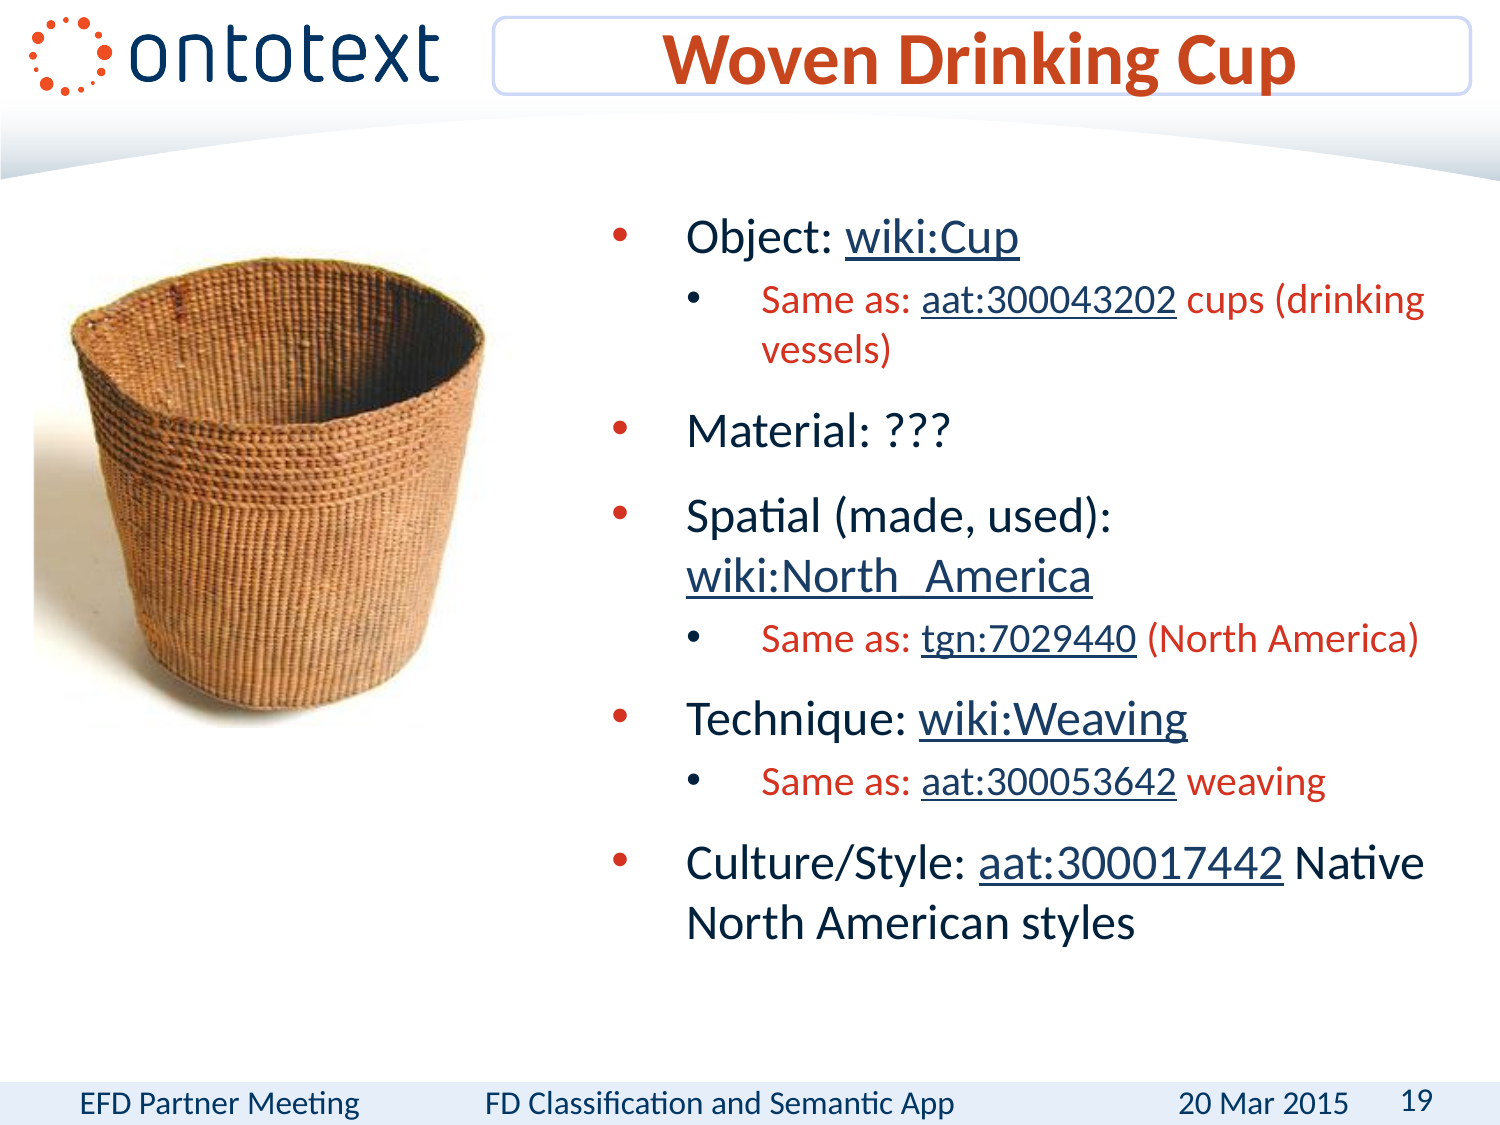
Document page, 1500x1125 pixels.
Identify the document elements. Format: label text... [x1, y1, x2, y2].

picture [29, 231, 538, 729]
title Woven Drinking Cup [489, 1, 1471, 114]
list Object: wiki:Cup Same as: aat:300043202 cups (drinking vessels) Material: ??? Spatial (made, used): wiki:North_America Same as: tgn:7029440 (North America) Technique: wiki:Weaving Same as: aat:300053642 weaving Culture/Style: aat:300017442 Native North American styles [596, 196, 1500, 1000]
picture [29, 17, 439, 96]
